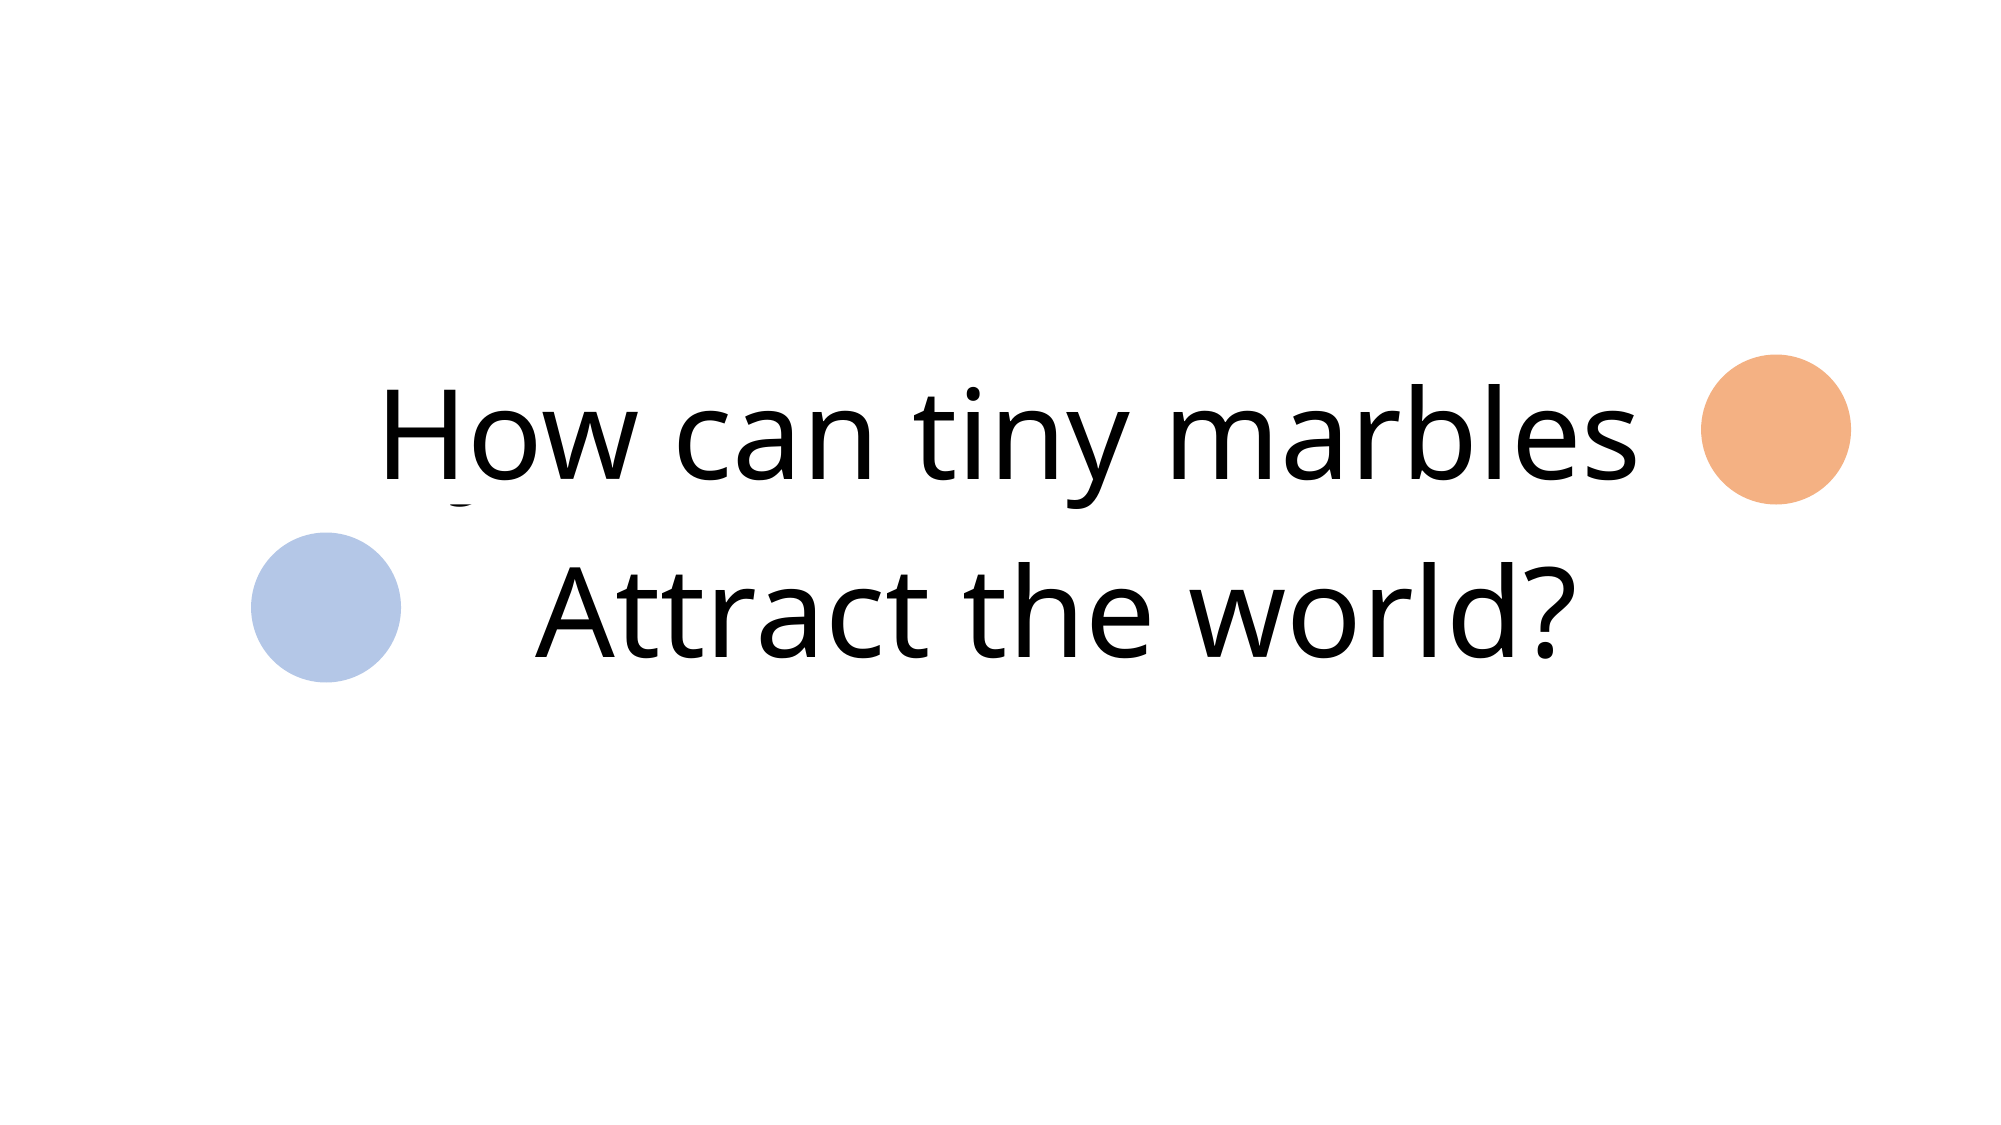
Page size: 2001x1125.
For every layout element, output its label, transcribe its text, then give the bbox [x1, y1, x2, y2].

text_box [240, 354, 1852, 505]
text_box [251, 532, 1704, 683]
title Jelle’s Marble Runs [10, 126, 2000, 518]
subtitle PB20000296 郑滕飞 [249, 532, 1750, 805]
